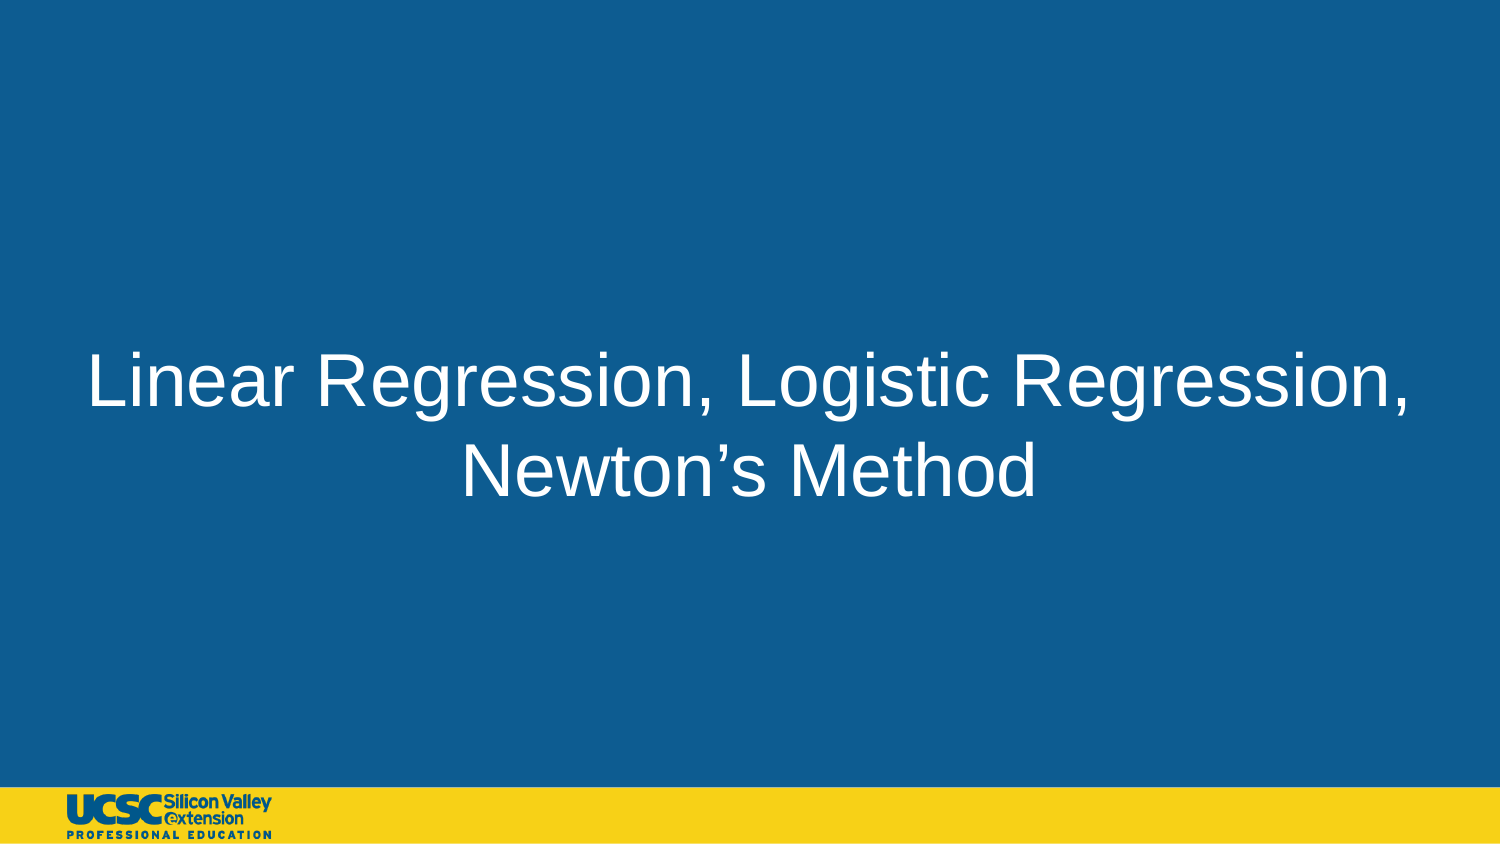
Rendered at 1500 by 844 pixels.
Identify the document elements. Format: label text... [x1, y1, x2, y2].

title Linear Regression, Logistic Regression, Newton’s Method [51, 352, 1449, 491]
picture [60, 788, 277, 844]
